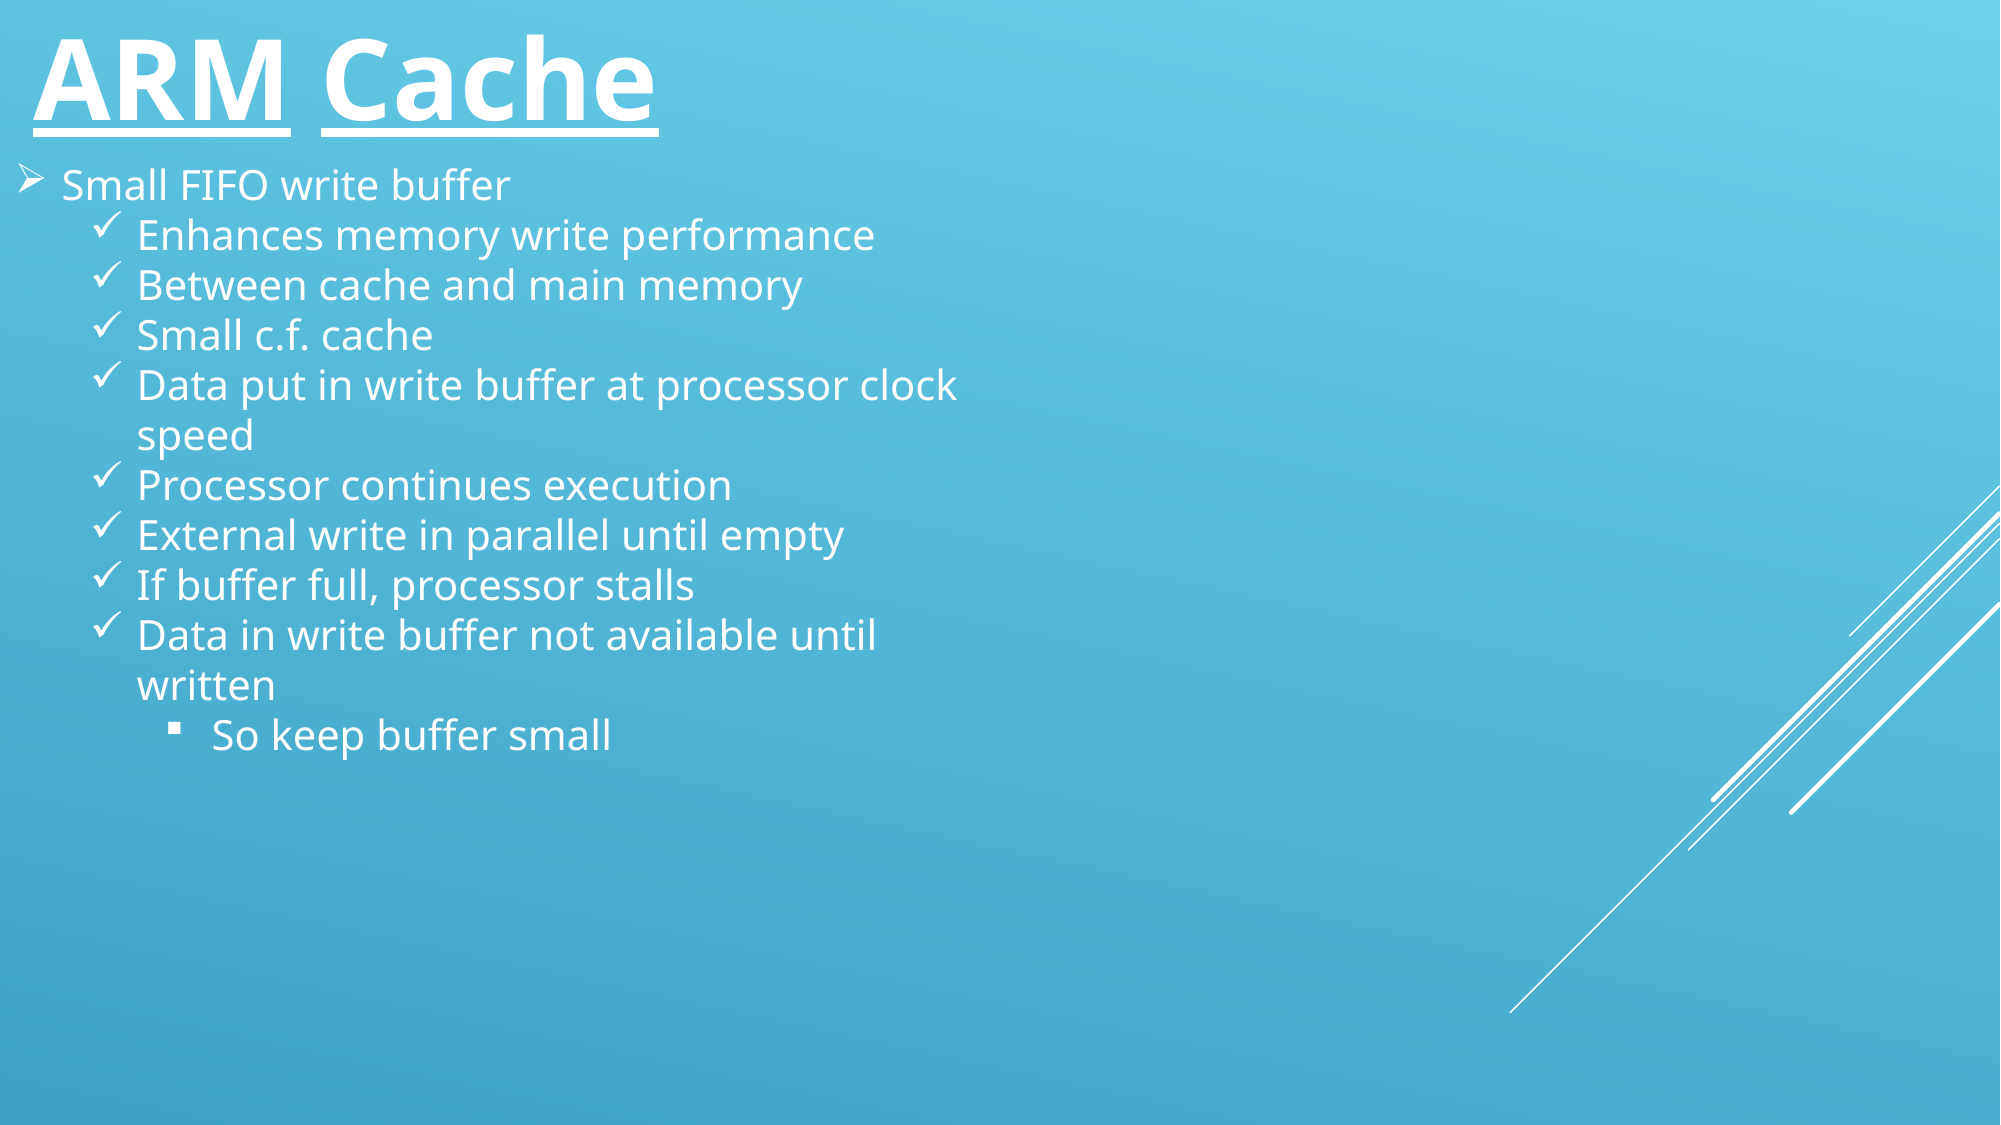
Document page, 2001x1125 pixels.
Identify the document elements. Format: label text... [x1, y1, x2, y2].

text_box Small FIFO write buffer Enhances memory write performance Between cache and main memory Small c.f. cache Data put in write buffer at processor clock speed Processor continues execution External write in parallel until empty If buffer full, processor stalls Data in write buffer not available until written So keep buffer small [0, 151, 1000, 767]
text_box ARM Cache [18, 0, 674, 150]
